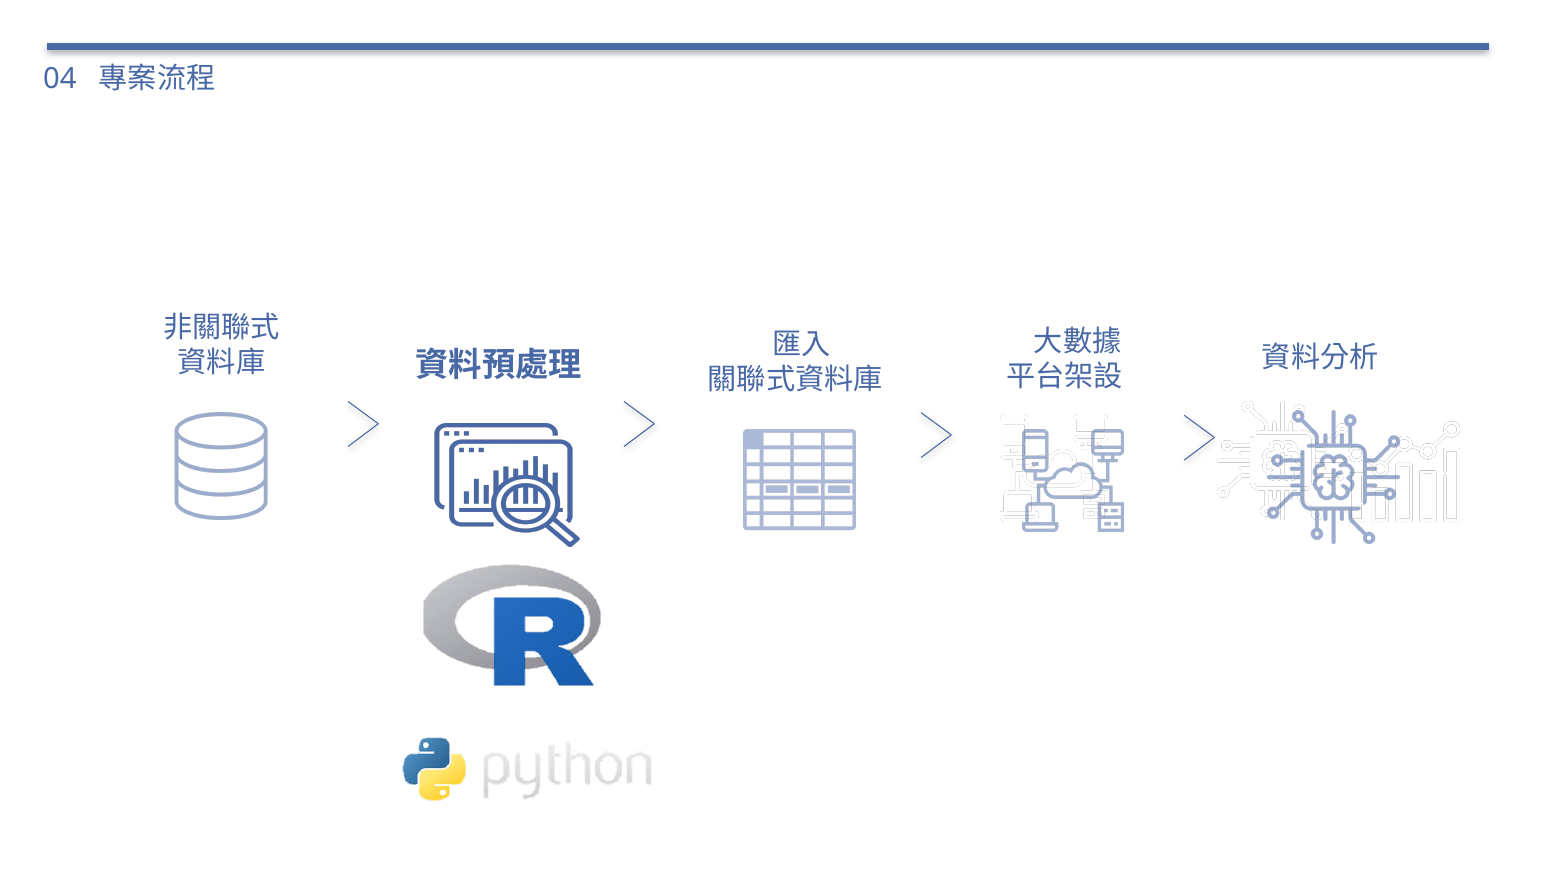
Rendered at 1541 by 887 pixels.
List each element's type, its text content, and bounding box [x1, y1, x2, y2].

text_box 非關聯式 資料庫 [104, 300, 339, 386]
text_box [347, 423, 379, 447]
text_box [1183, 415, 1215, 437]
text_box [920, 434, 952, 458]
text_box 資料分析 [1227, 331, 1413, 382]
text_box 大數據 平台架設 [958, 314, 1185, 400]
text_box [920, 412, 952, 434]
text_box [623, 401, 655, 423]
text_box 匯入 關聯式資料庫 [684, 317, 920, 403]
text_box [347, 401, 379, 423]
picture [170, 412, 272, 520]
text_box 04 專案流程 [1, 51, 257, 102]
picture [743, 423, 857, 537]
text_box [1183, 437, 1215, 461]
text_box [623, 423, 655, 447]
text_box 資料預處理 [395, 335, 618, 391]
picture [433, 423, 582, 548]
picture [419, 564, 601, 686]
picture [395, 726, 718, 818]
picture [1216, 401, 1461, 544]
picture [1000, 414, 1124, 532]
